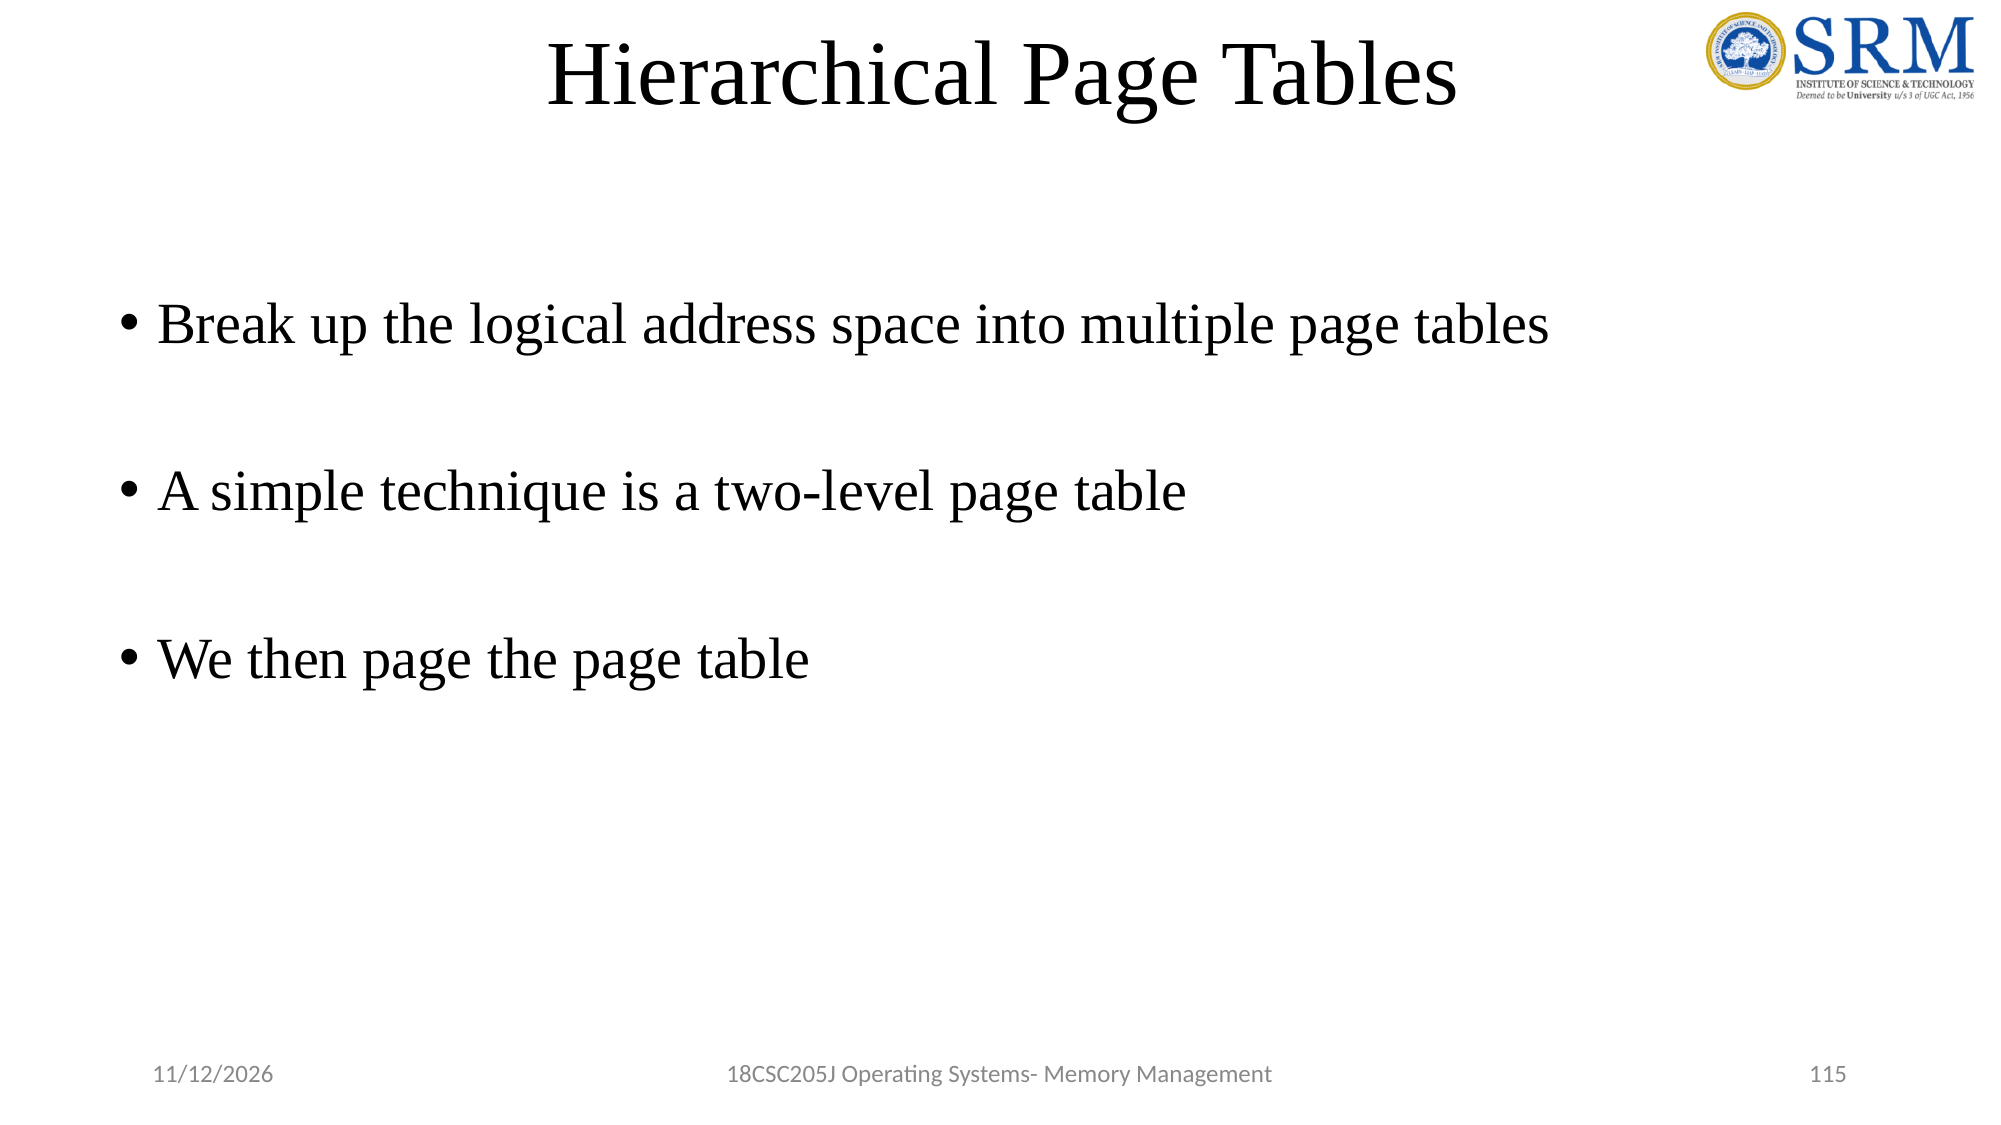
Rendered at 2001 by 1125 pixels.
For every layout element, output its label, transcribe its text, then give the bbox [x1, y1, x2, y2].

title Hierarchical Page Tables [103, 27, 1904, 122]
footer 18CSC205J Operating Systems- Memory Management [662, 1042, 1338, 1103]
slide_number 115 [1412, 1042, 1863, 1103]
picture [1706, 12, 1974, 100]
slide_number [137, 1042, 588, 1103]
list Break up the logical address space into multiple page tables A simple technique is a two-level page table We then page the page table [104, 195, 1917, 931]
